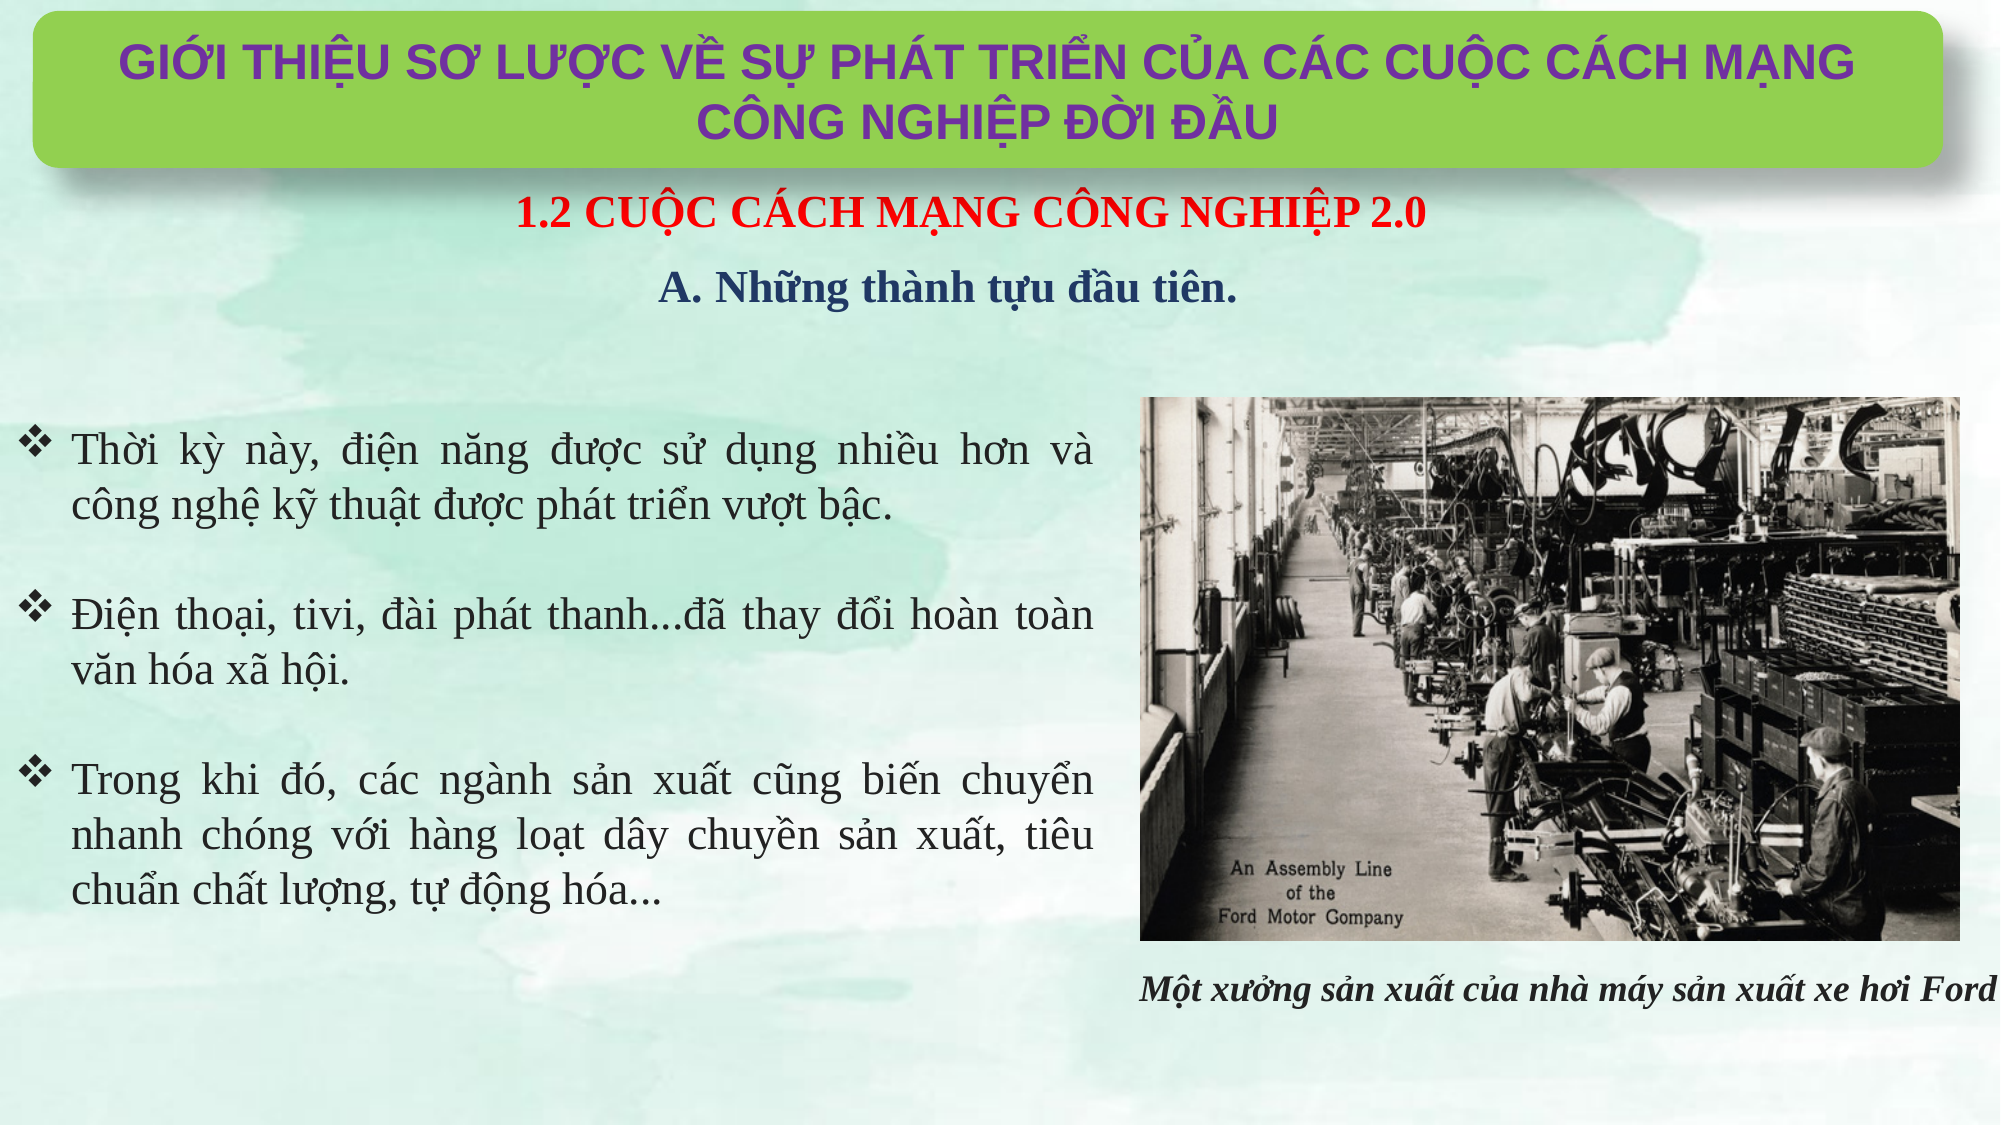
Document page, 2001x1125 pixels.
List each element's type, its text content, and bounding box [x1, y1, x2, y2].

text_box 1.2 CUỘC CÁCH MẠNG CÔNG NGHIỆP 2.0 [500, 215, 1444, 244]
picture [0, 0, 2001, 1125]
text_box GIỚI THIỆU SƠ LƯỢC VỀ SỰ PHÁT TRIỂN CỦA CÁC CUỘC CÁCH MẠNG CÔNG NGHIỆP ĐỜI ĐẦU [31, 9, 1945, 169]
text_box Những thành tựu đầu tiên. [644, 249, 1253, 320]
text_box Một xưởng sản xuất của nhà máy sản xuất xe hơi Ford [1124, 956, 2000, 1017]
text_box Thời kỳ này, điện năng được sử dụng nhiều hơn và công nghệ kỹ thuật được phát triển vượt bậc. Điện thoại, tivi, đài phát thanh...đã thay đổi hoàn toàn văn hóa xã hội. Trong khi đó, các ngành sản xuất cũng biến chuyển nhanh chóng với hàng loạt dây chuyền sản xuất, tiêu chuẩn chất lượng, tự động hóa... [0, 411, 1110, 921]
